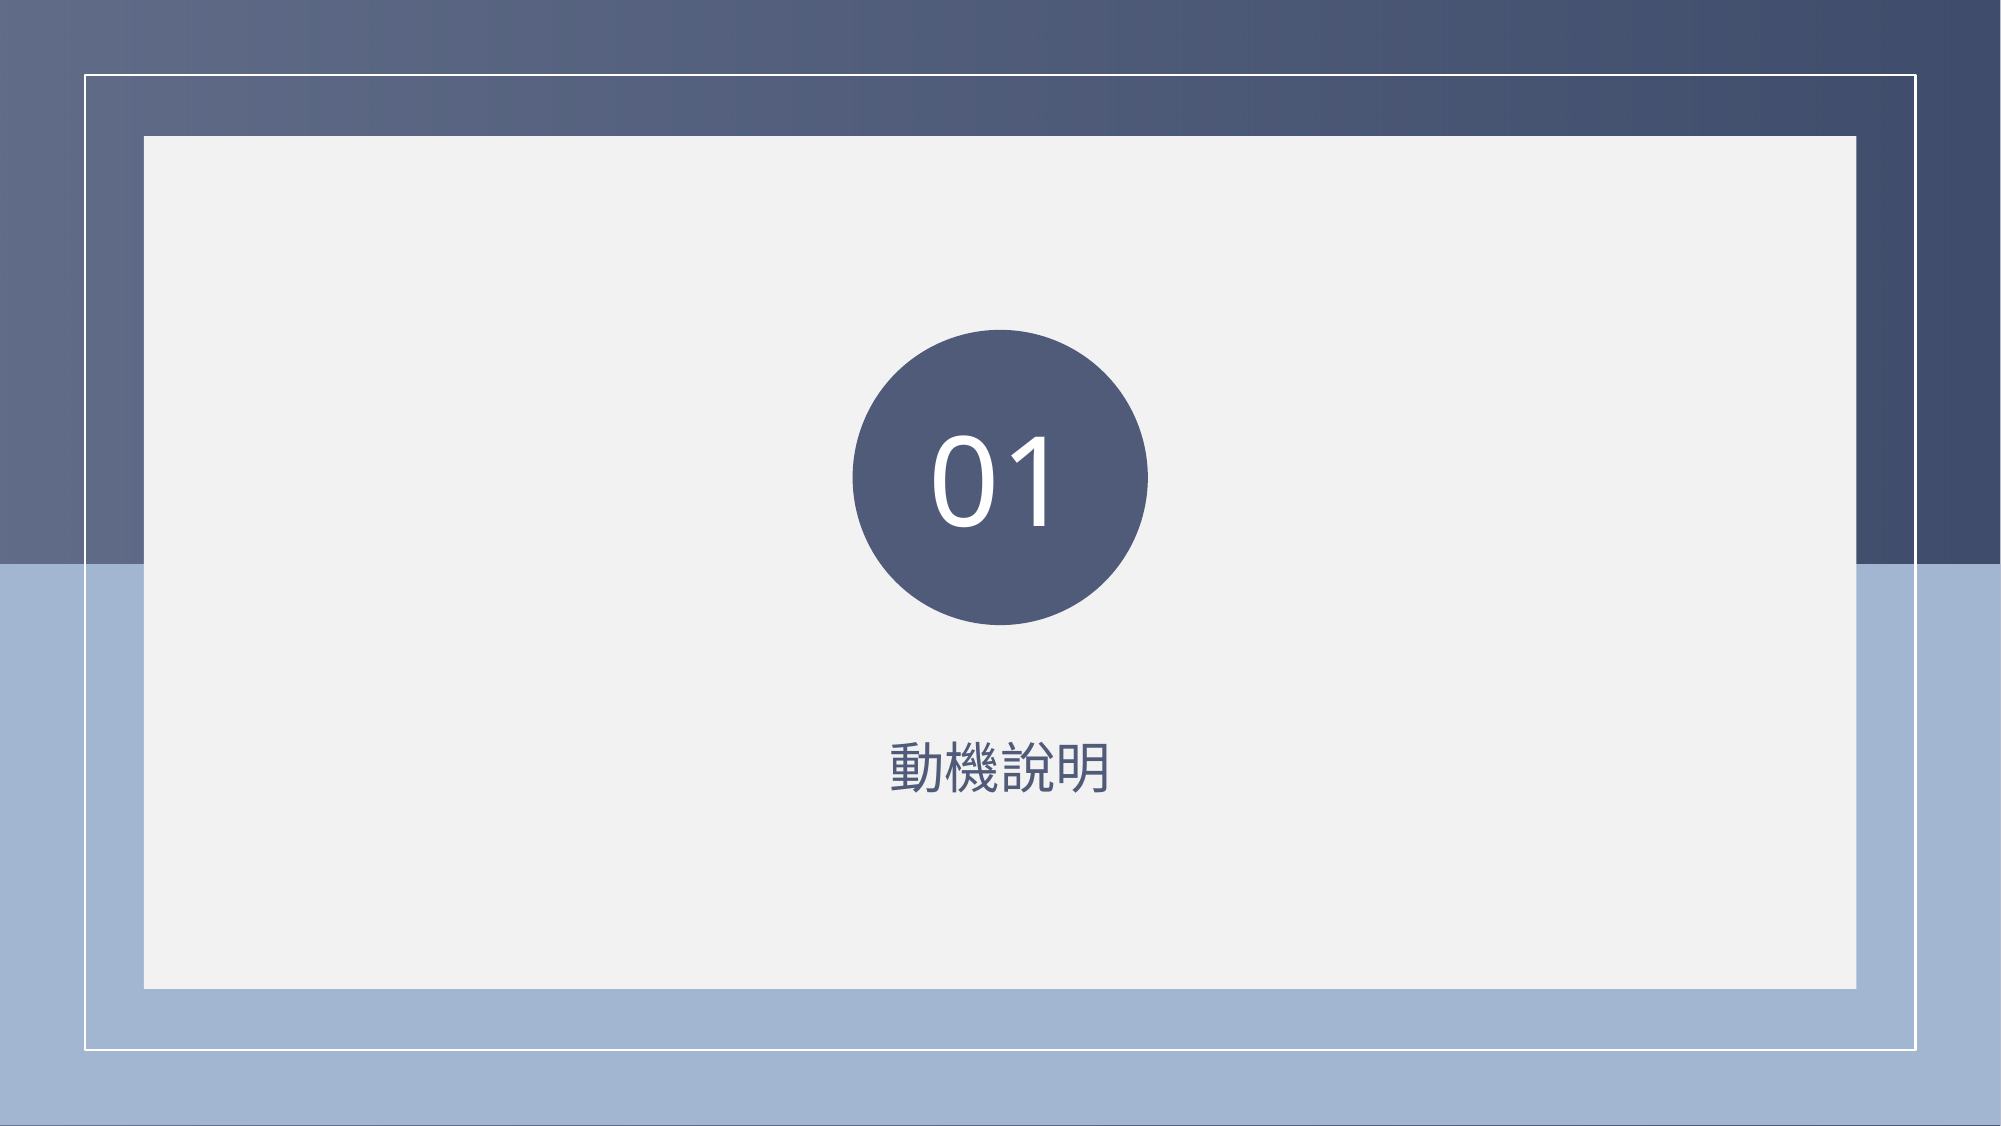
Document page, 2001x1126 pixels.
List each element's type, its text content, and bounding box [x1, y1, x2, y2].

picture [86, 76, 1914, 564]
text_box 01 [852, 329, 1148, 626]
picture [0, 0, 2001, 564]
text_box 動機說明 [574, 717, 1426, 812]
